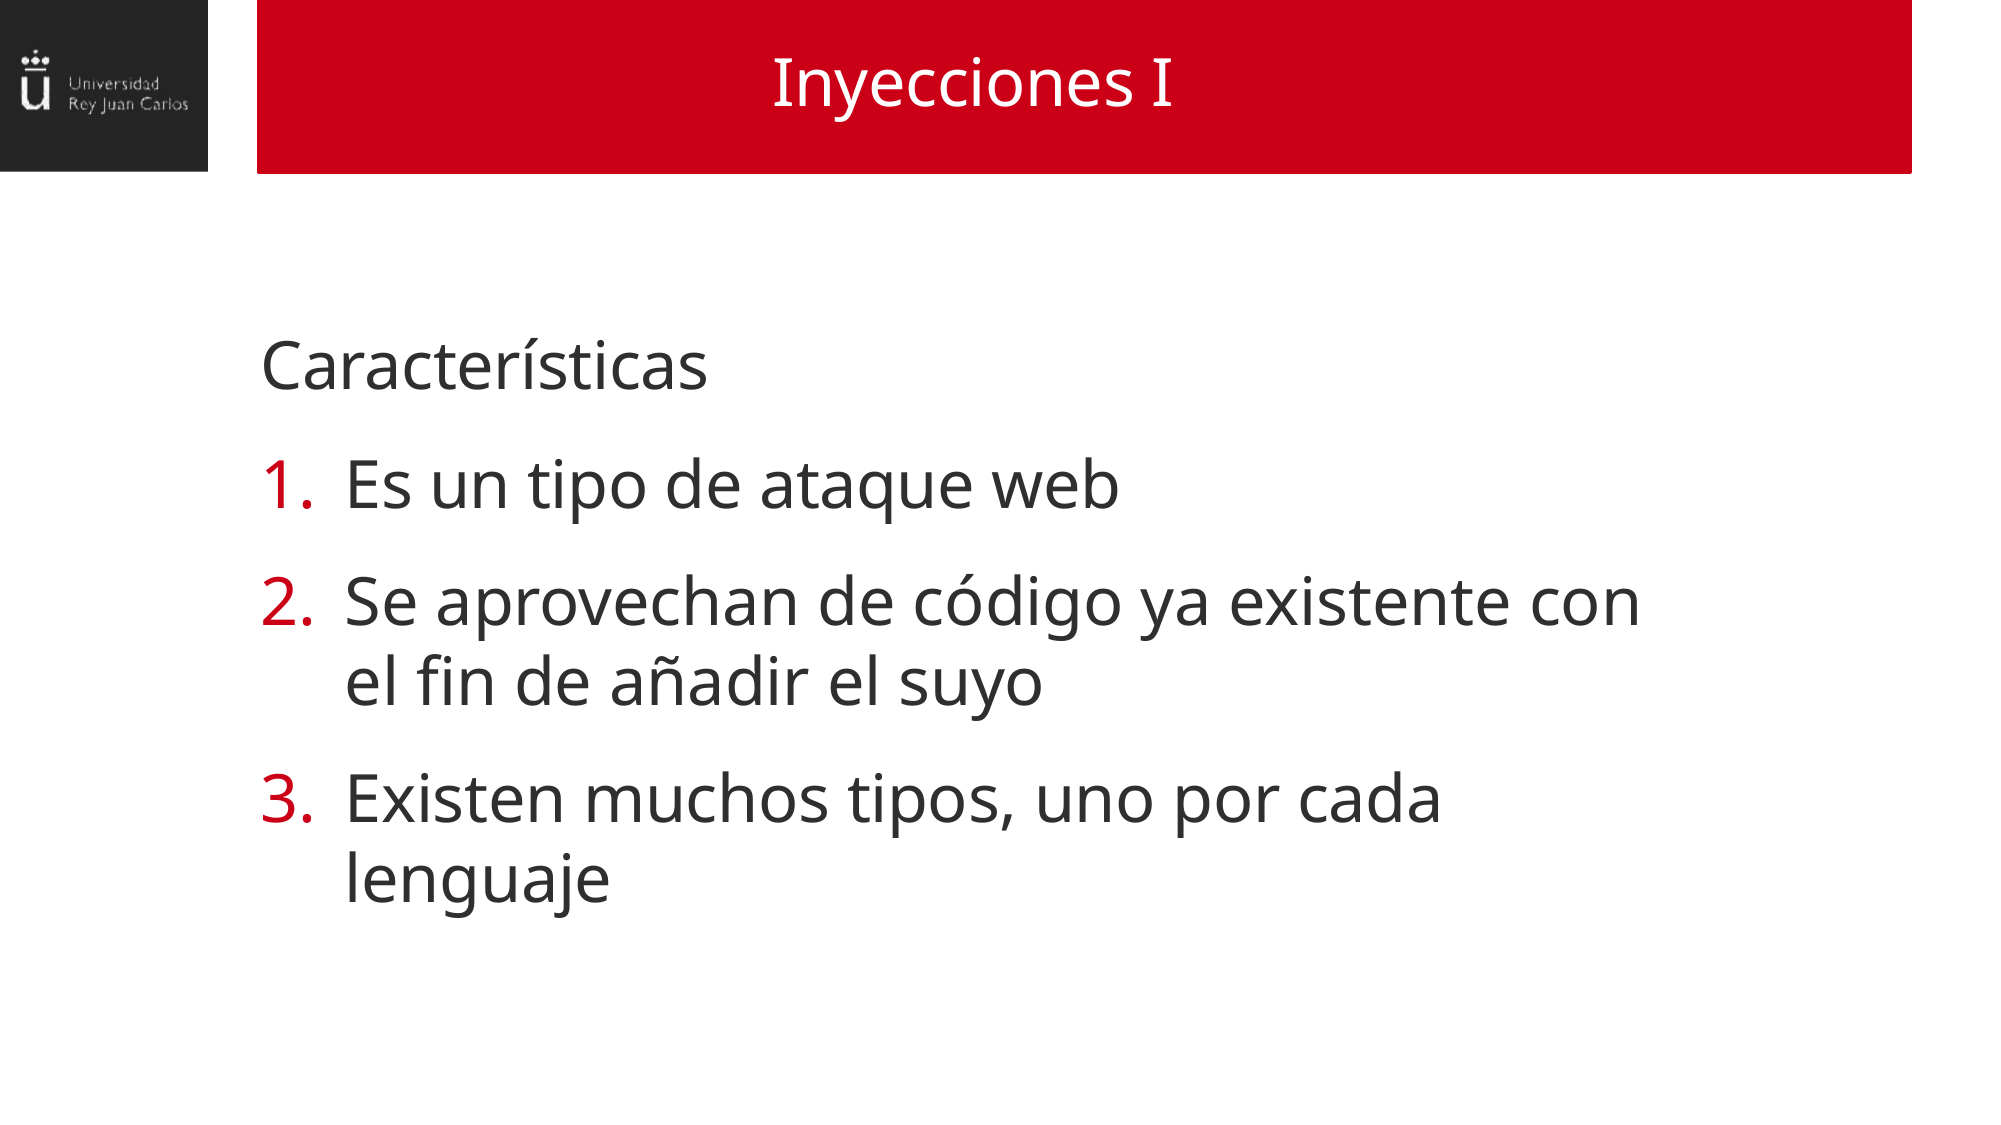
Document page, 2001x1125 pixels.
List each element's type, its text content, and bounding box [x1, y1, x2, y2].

text_box Características Es un tipo de ataque web Se aprovechan de código ya existente con el fin de añadir el suyo Existen muchos tipos, uno por cada lenguaje [258, 281, 1675, 1034]
picture [0, 28, 244, 143]
list Inyecciones I [770, 0, 1398, 281]
text_box [257, 0, 770, 174]
text_box [1398, 0, 1912, 174]
